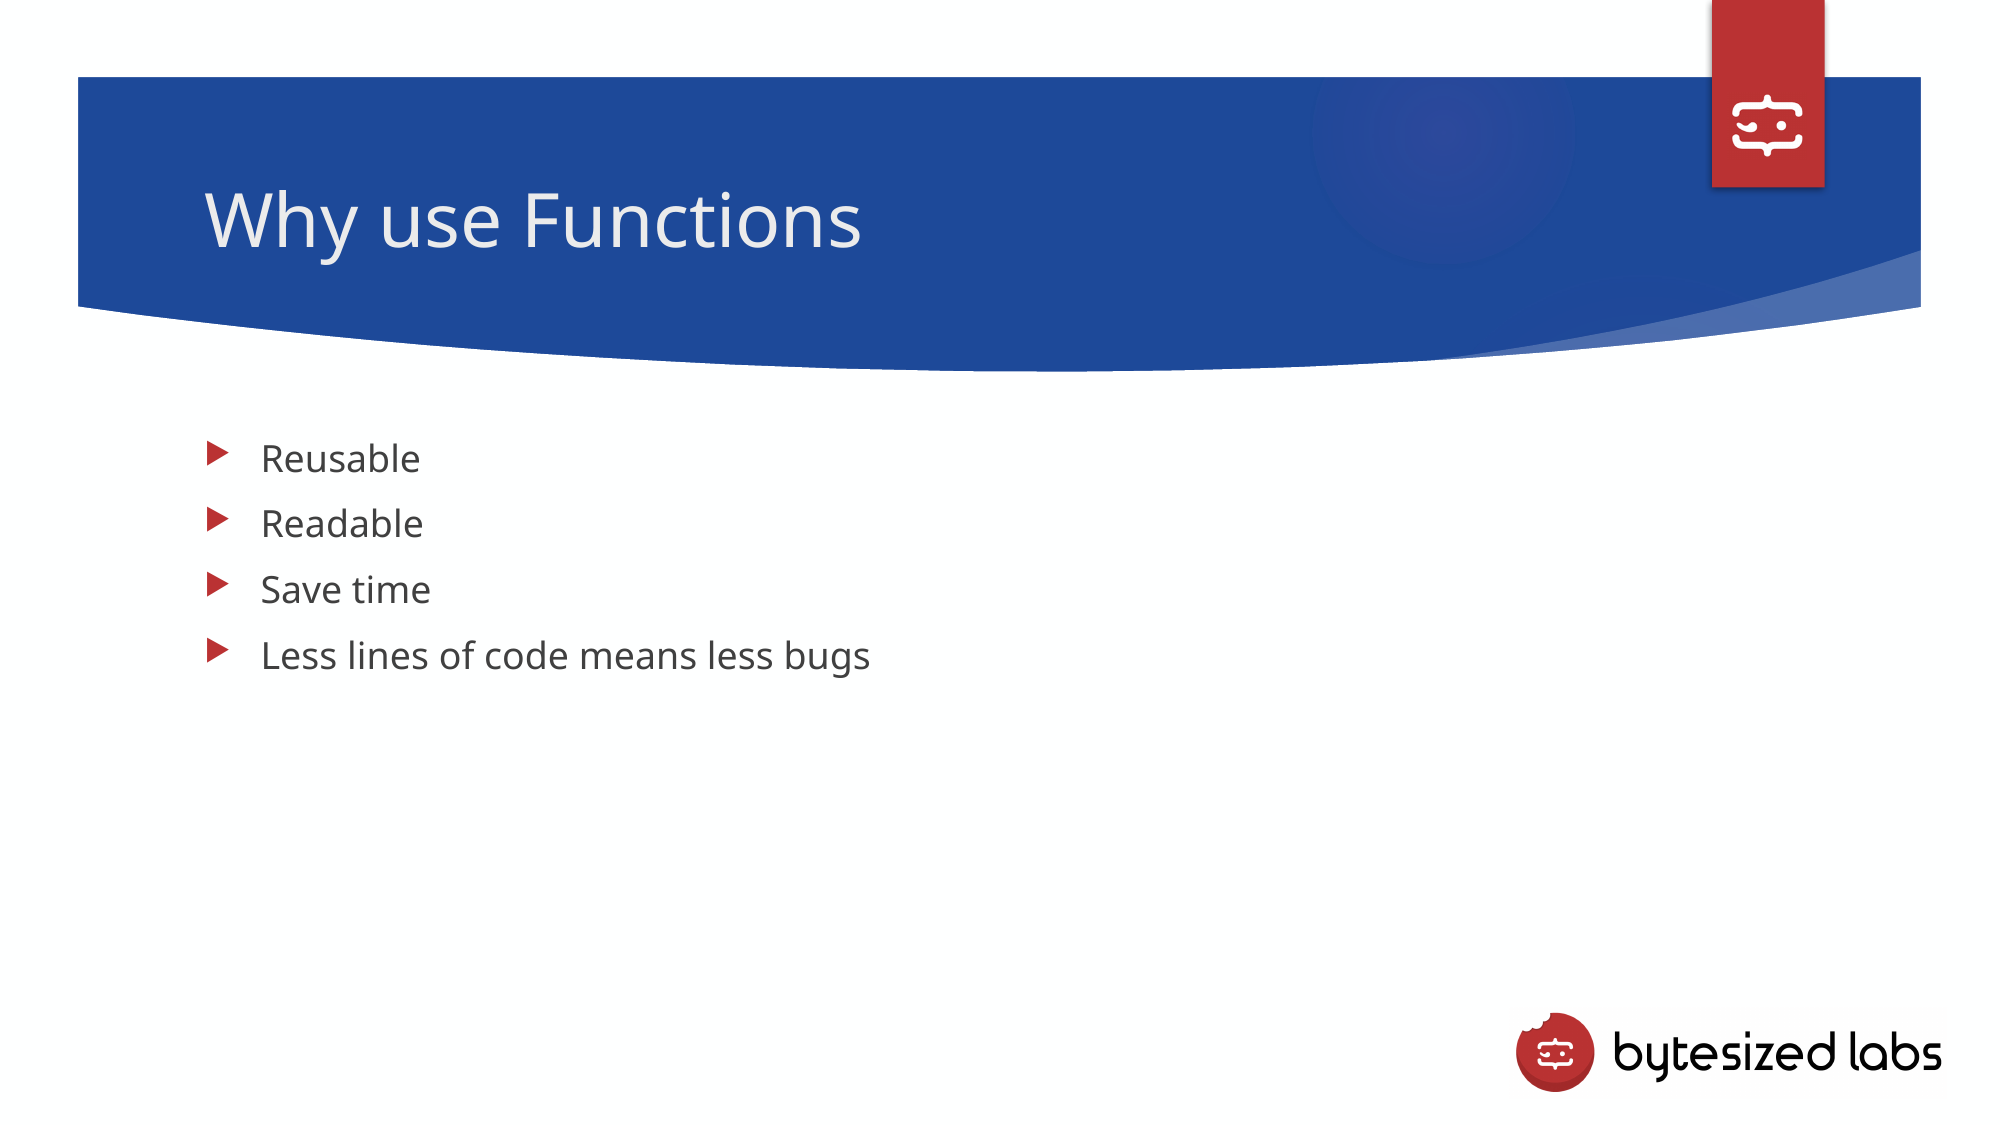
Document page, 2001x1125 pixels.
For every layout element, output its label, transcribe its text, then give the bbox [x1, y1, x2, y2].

title Why use Functions [189, 159, 1627, 276]
list Reusable Readable Save time Less lines of code means less bugs [189, 427, 1638, 988]
picture [1509, 1007, 1947, 1099]
picture [1727, 92, 1807, 160]
